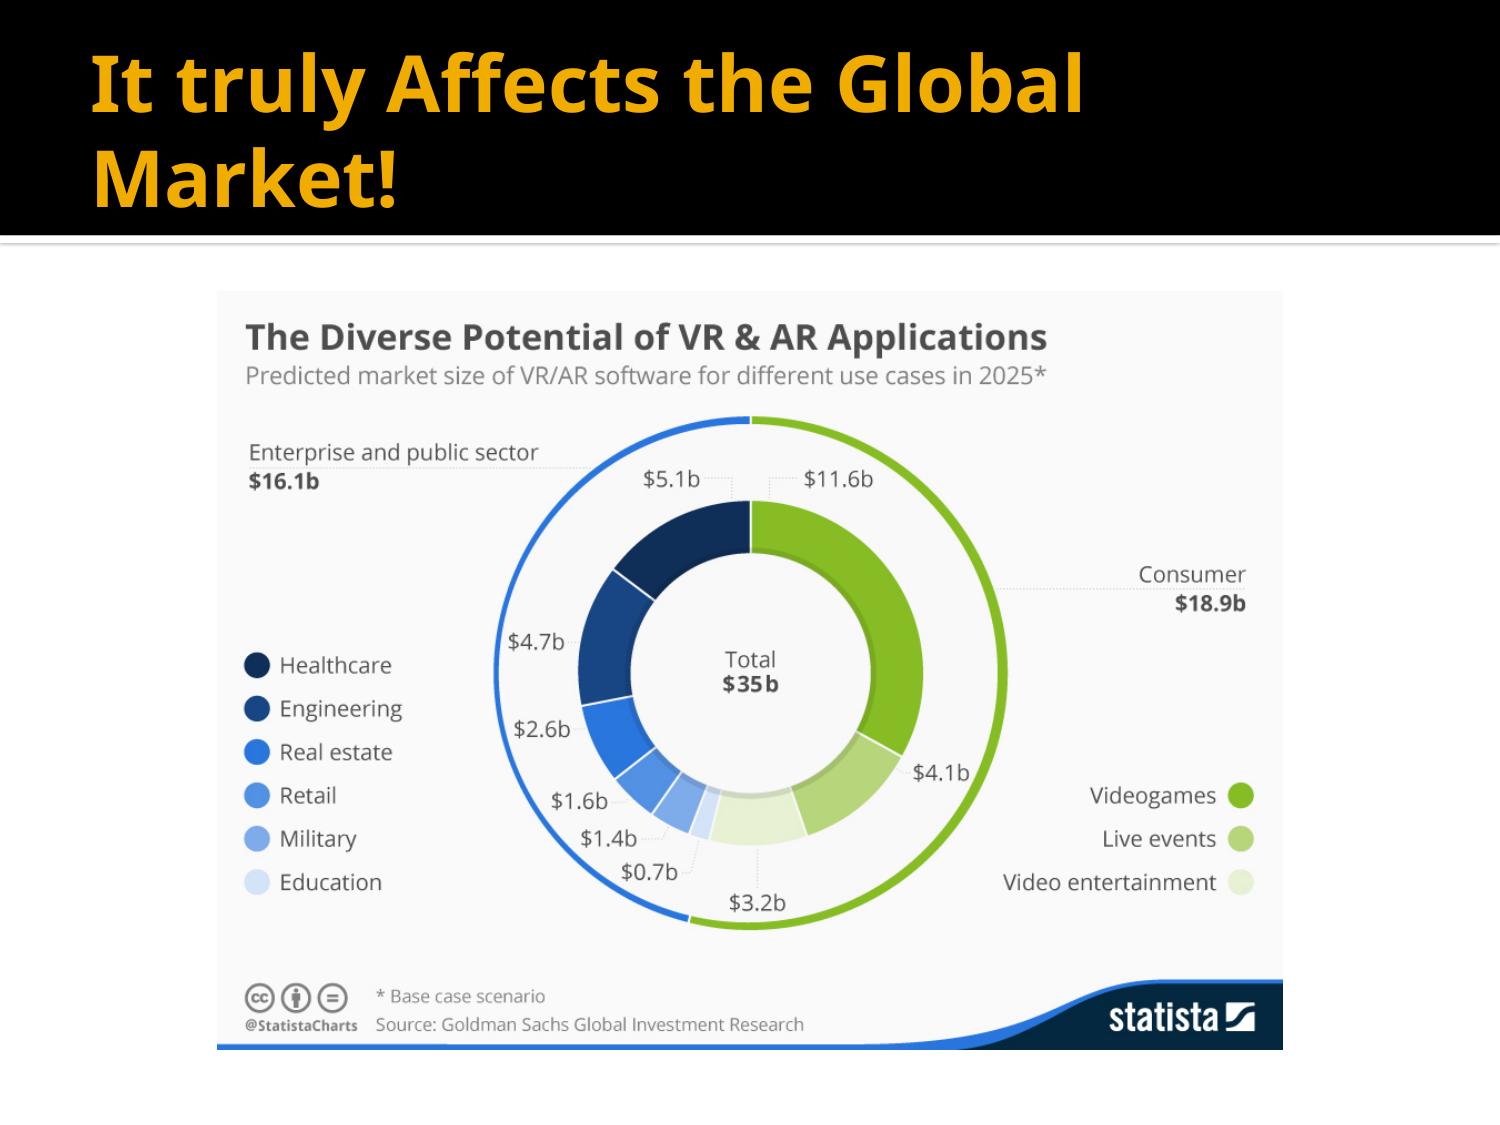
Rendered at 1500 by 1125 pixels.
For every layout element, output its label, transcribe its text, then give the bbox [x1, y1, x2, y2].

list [217, 291, 1283, 1050]
title It truly Affects the Global Market! [75, 25, 1425, 231]
